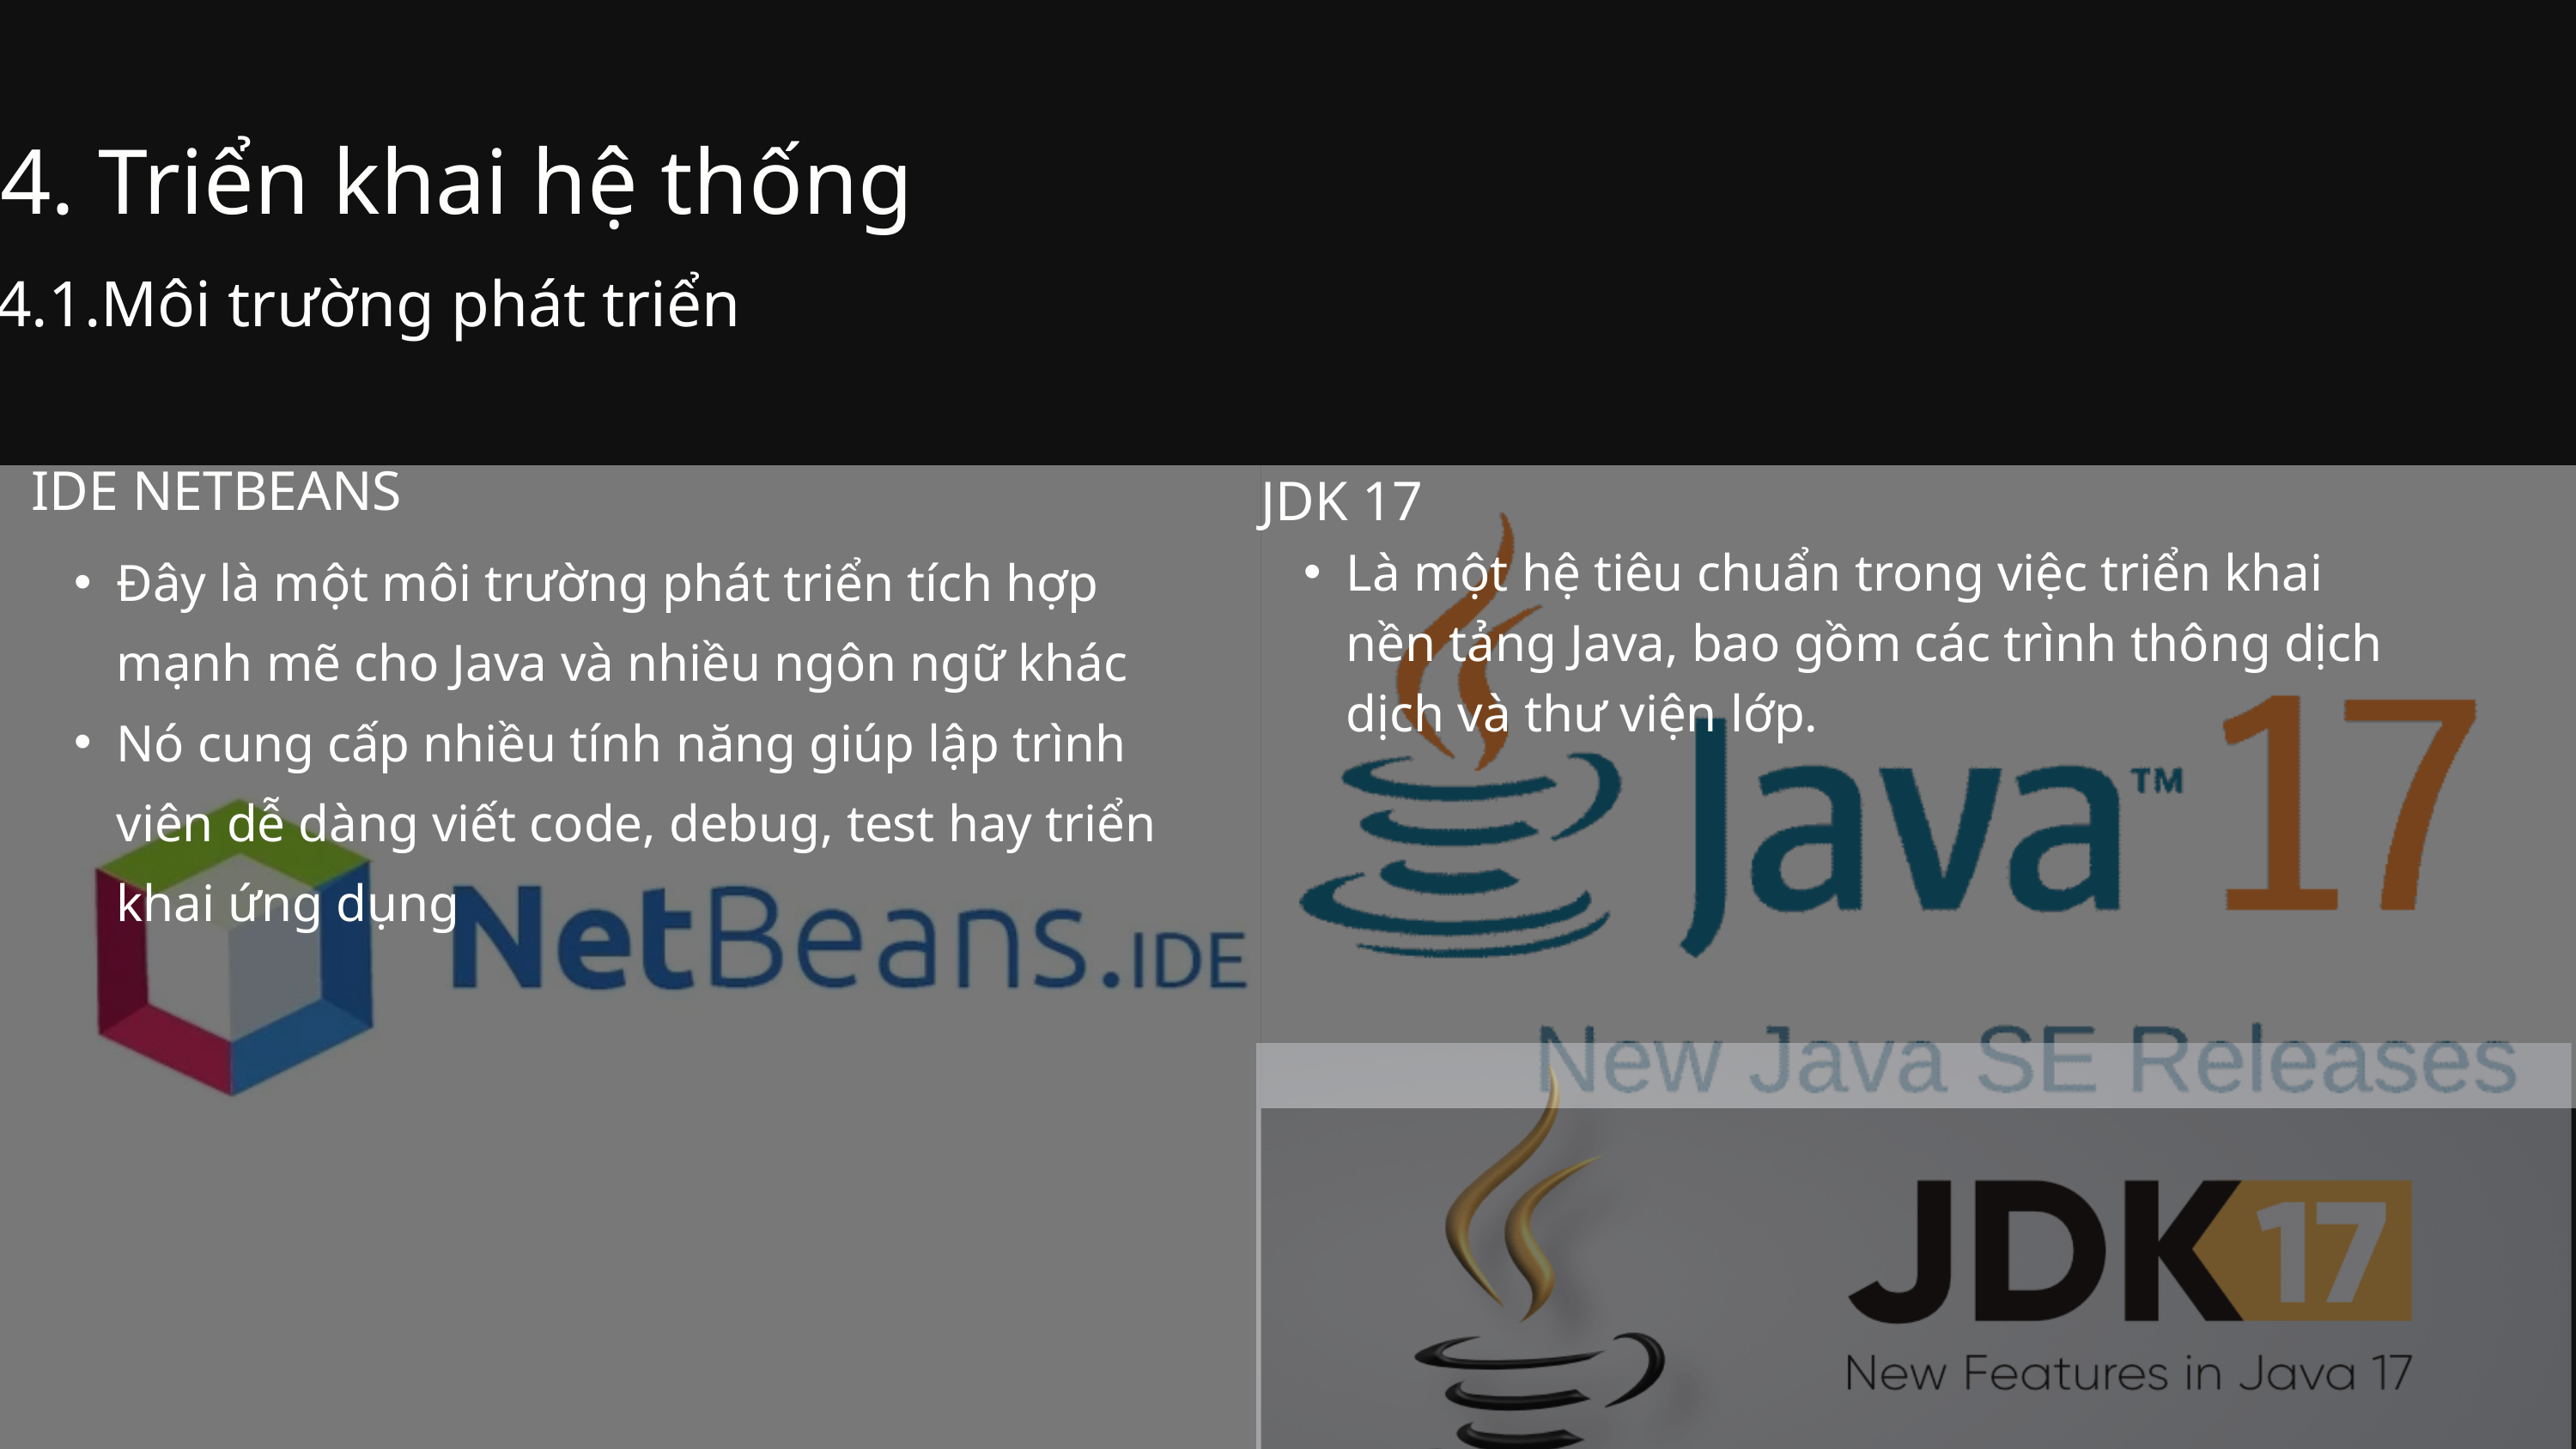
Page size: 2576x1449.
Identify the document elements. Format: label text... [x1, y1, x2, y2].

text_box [0, 124, 1332, 338]
text_box JDK 17 Là một hệ tiêu chuẩn trong việc triển khai nền tảng Java, bao gồm các trình thông dịch dịch và thư viện lớp. [1261, 456, 2404, 742]
text_box IDE NETBEANS [31, 446, 1175, 521]
text_box [1261, 465, 2576, 1108]
text_box [1256, 1043, 2572, 1449]
text_box [0, 465, 1261, 1449]
text_box Đây là một môi trường phát triển tích hợp mạnh mẽ cho Java và nhiều ngôn ngữ khác Nó cung cấp nhiều tính năng giúp lập trình viên dễ dàng viết code, debug, test hay triển khai ứng dụng [31, 530, 1175, 932]
